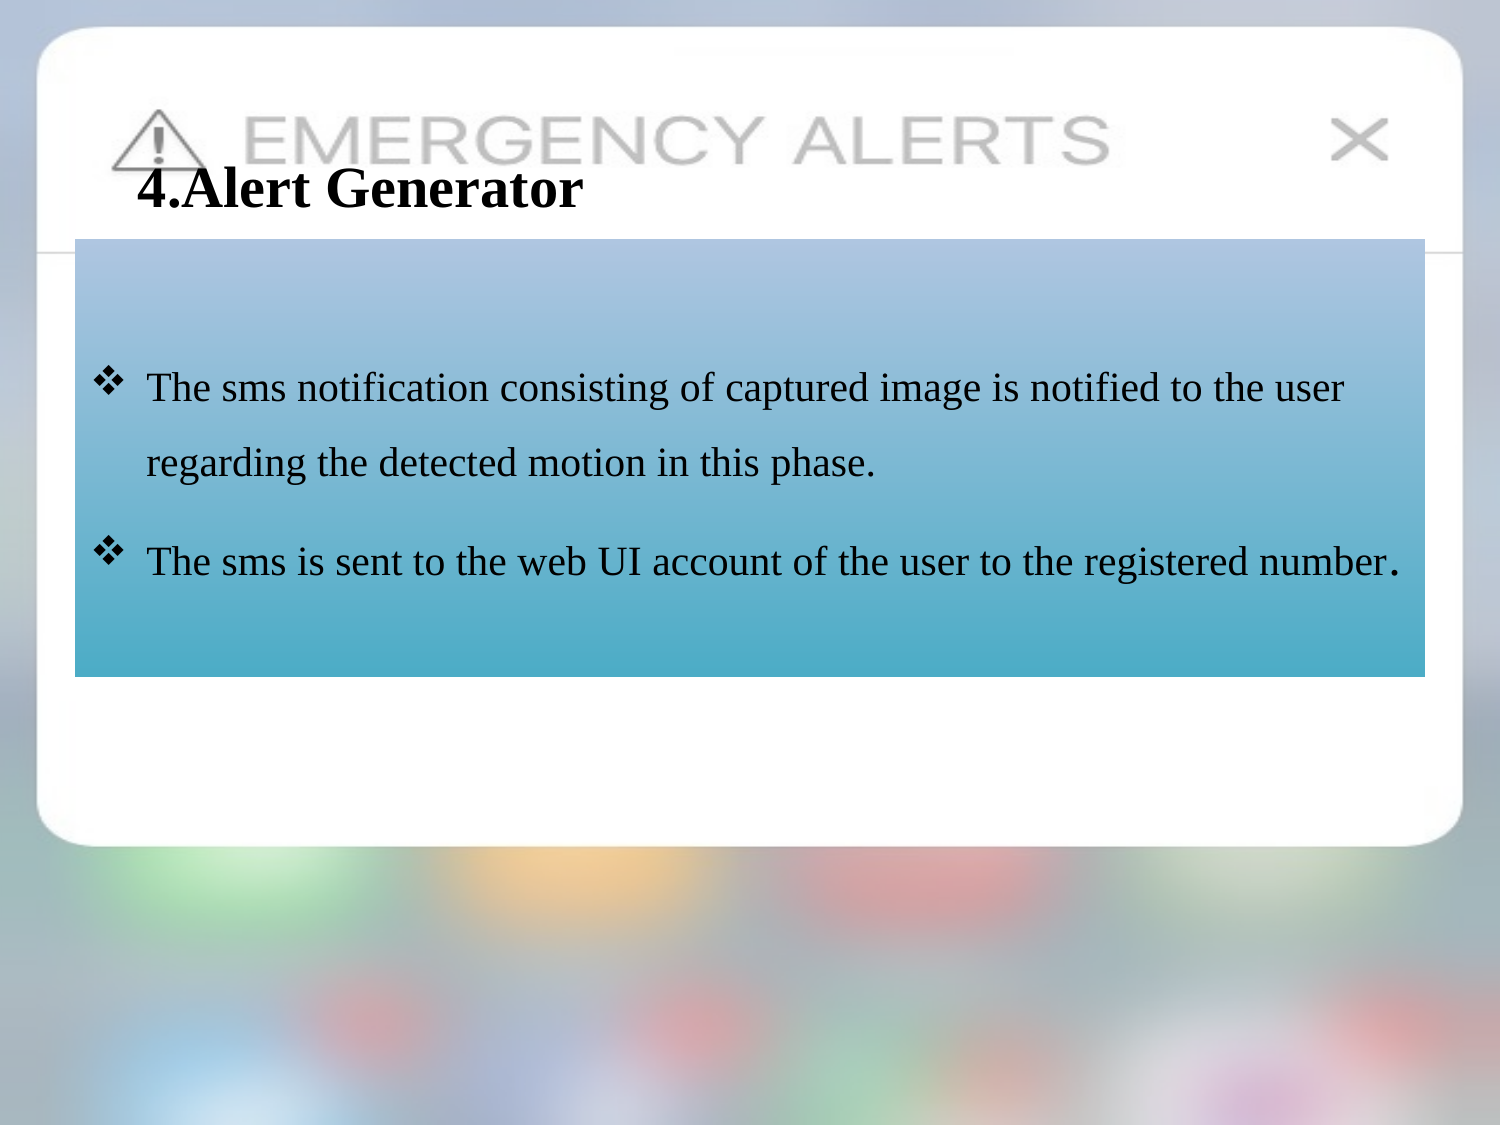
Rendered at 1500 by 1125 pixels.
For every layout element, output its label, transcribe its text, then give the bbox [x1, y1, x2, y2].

title 4.Alert Generator [100, 152, 622, 239]
list The sms notification consisting of captured image is notified to the user regarding the detected motion in this phase. The sms is sent to the web UI account of the user to the registered number. [75, 239, 1425, 677]
